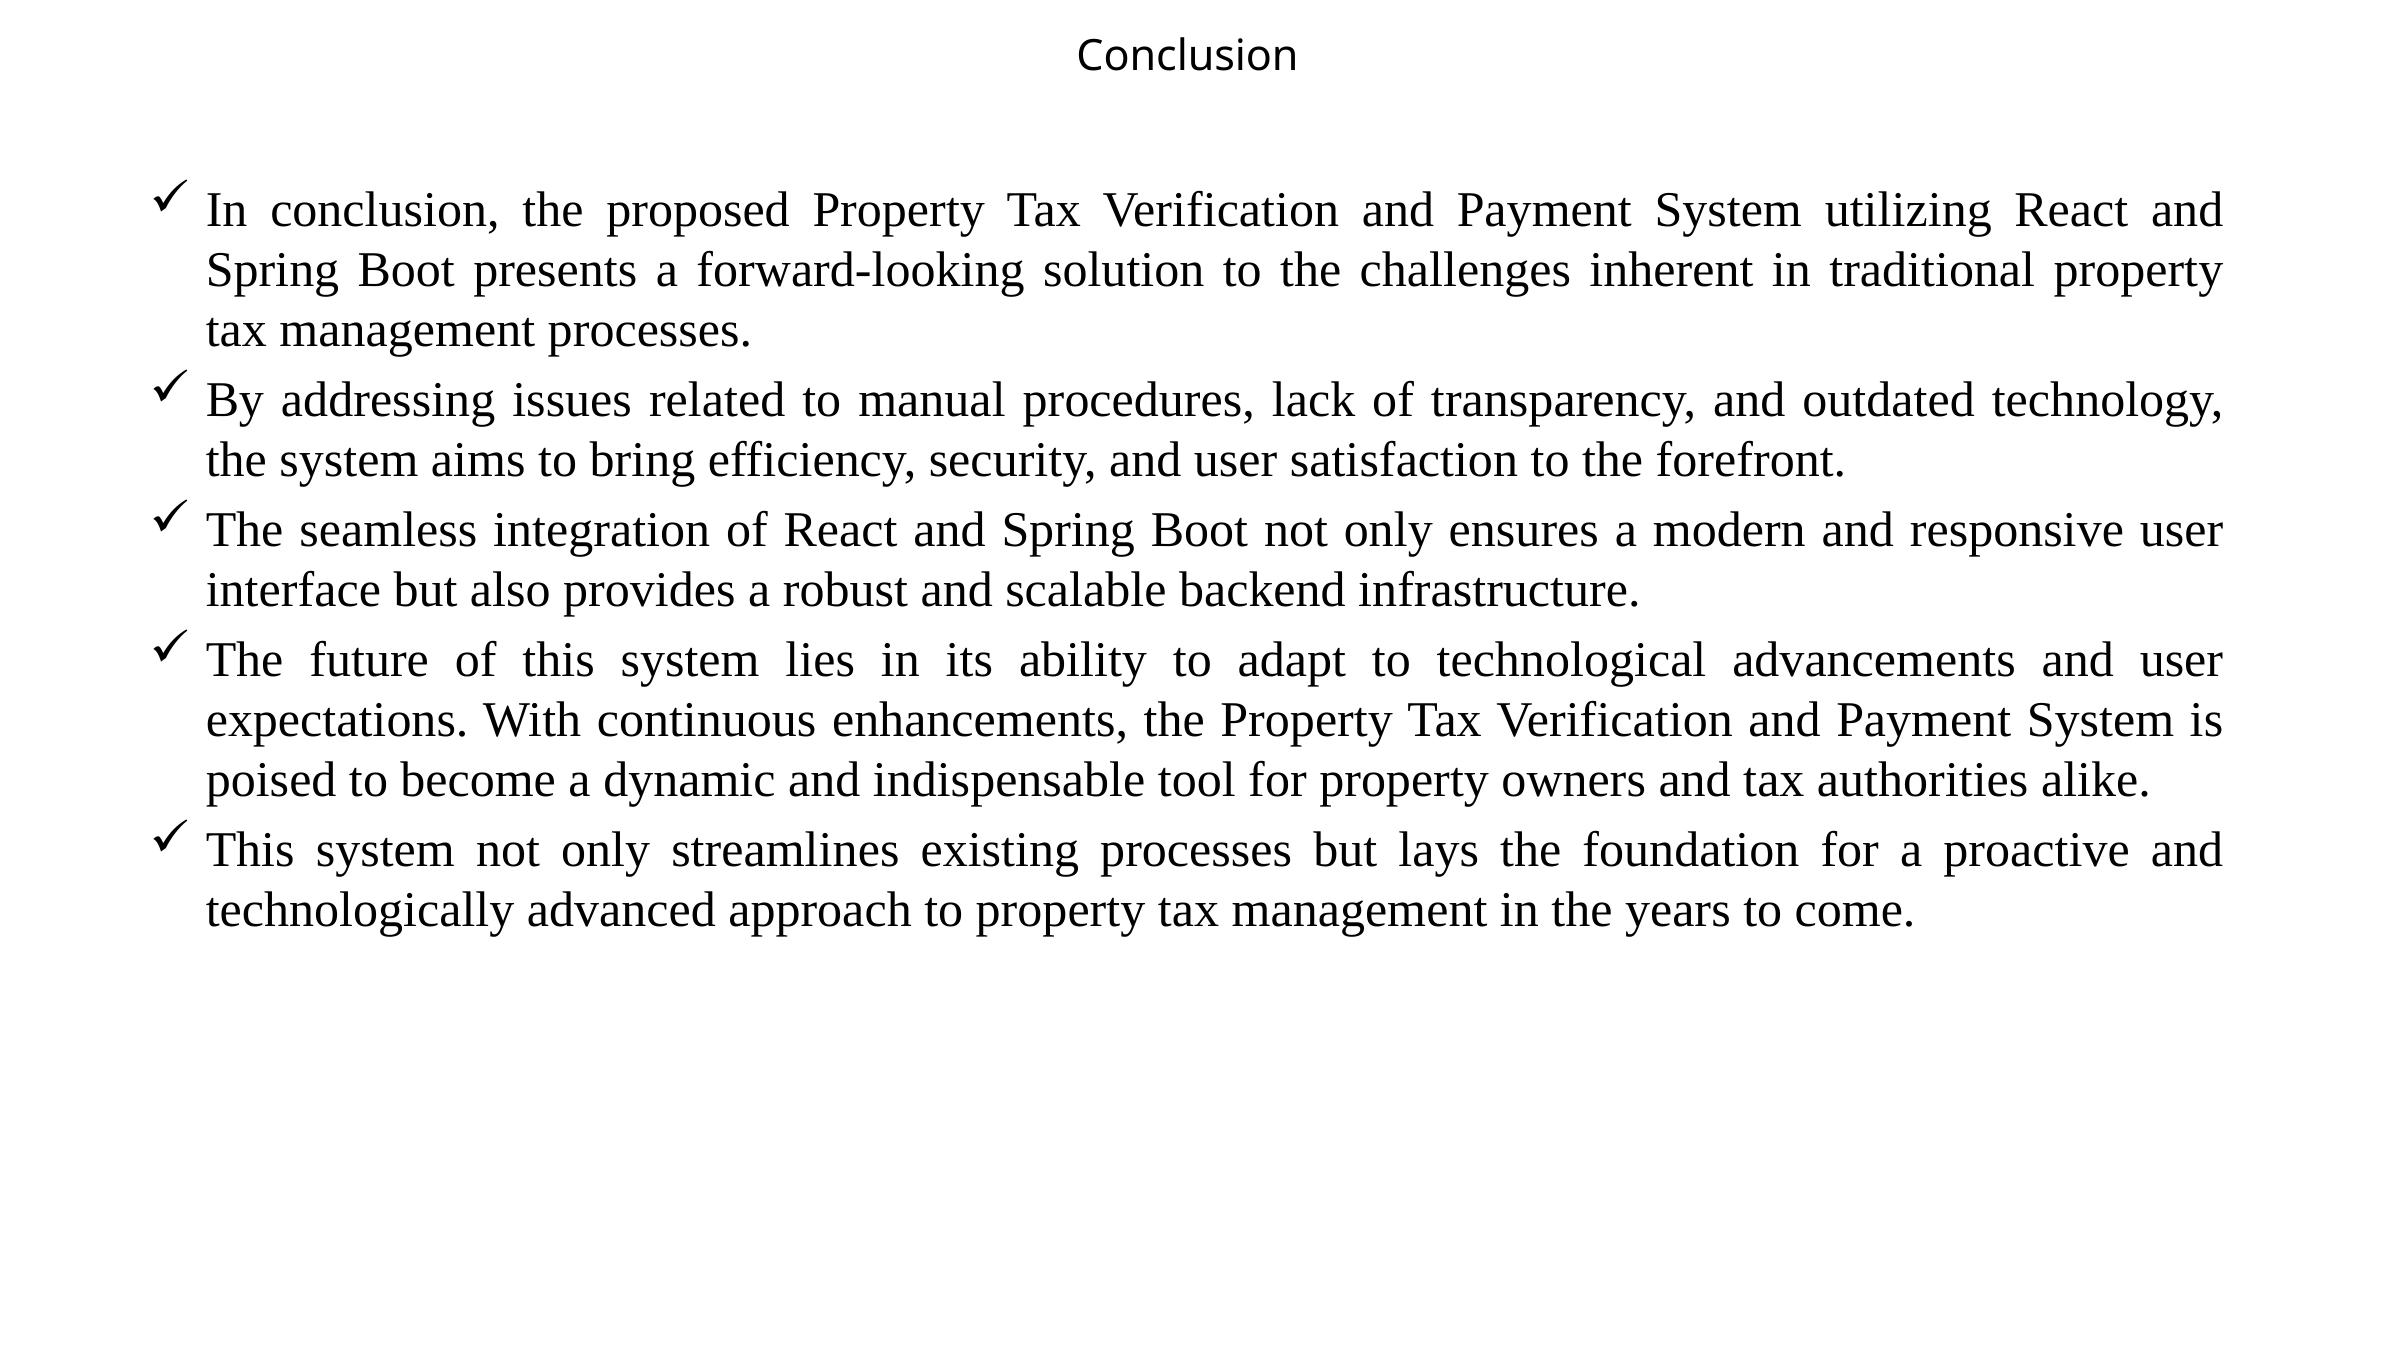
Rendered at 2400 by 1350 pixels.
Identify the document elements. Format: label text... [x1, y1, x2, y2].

title Conclusion [377, 18, 1998, 142]
list In conclusion, the proposed Property Tax Verification and Payment System utilizing React and Spring Boot presents a forward-looking solution to the challenges inherent in traditional property tax management processes. By addressing issues related to manual procedures, lack of transparency, and outdated technology, the system aims to bring efficiency, security, and user satisfaction to the forefront. The seamless integration of React and Spring Boot not only ensures a modern and responsive user interface but also provides a robust and scalable backend infrastructure. The future of this system lies in its ability to adapt to technological advancements and user expectations. With continuous enhancements, the Property Tax Verification and Payment System is poised to become a dynamic and indispensable tool for property owners and tax authorities alike. This system not only streamlines existing processes but lays the foundation for a proactive and technologically advanced approach to property tax management in the years to come. [131, 167, 2244, 1272]
